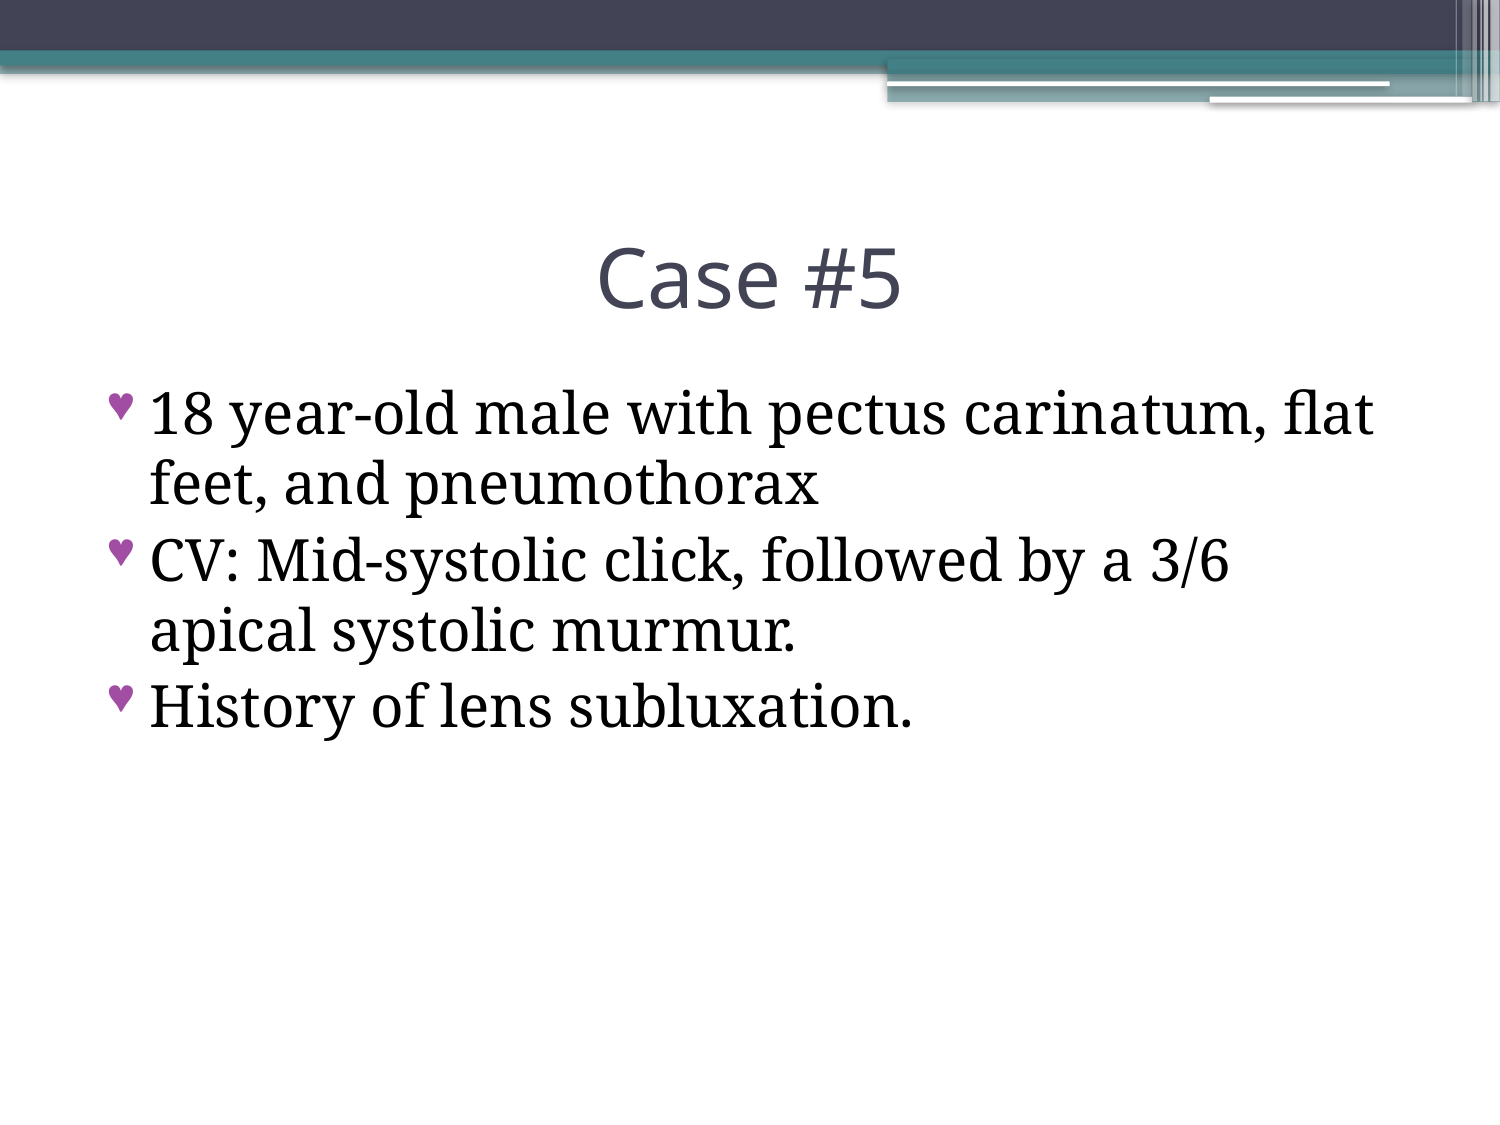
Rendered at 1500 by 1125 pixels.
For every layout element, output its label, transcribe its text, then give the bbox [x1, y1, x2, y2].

list 18 year-old male with pectus carinatum, flat feet, and pneumothorax CV: Mid-systolic click, followed by a 3/6 apical systolic murmur. History of lens subluxation. [75, 369, 1425, 1079]
title Case #5 [75, 187, 1425, 363]
